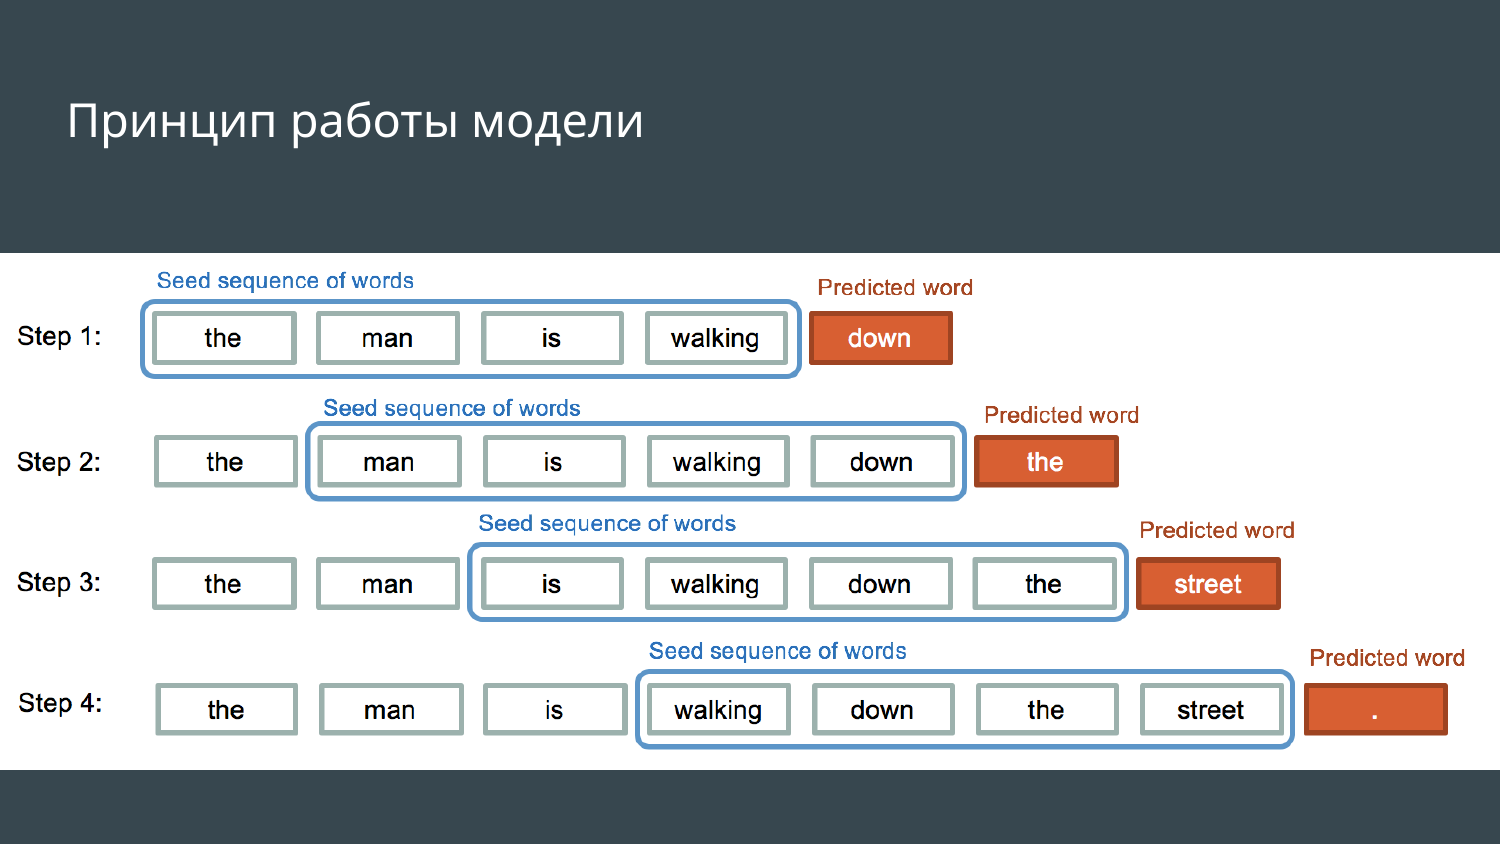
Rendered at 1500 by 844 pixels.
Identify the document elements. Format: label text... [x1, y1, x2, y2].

picture [0, 253, 1500, 770]
title Принцип работы модели [51, 72, 1449, 167]
